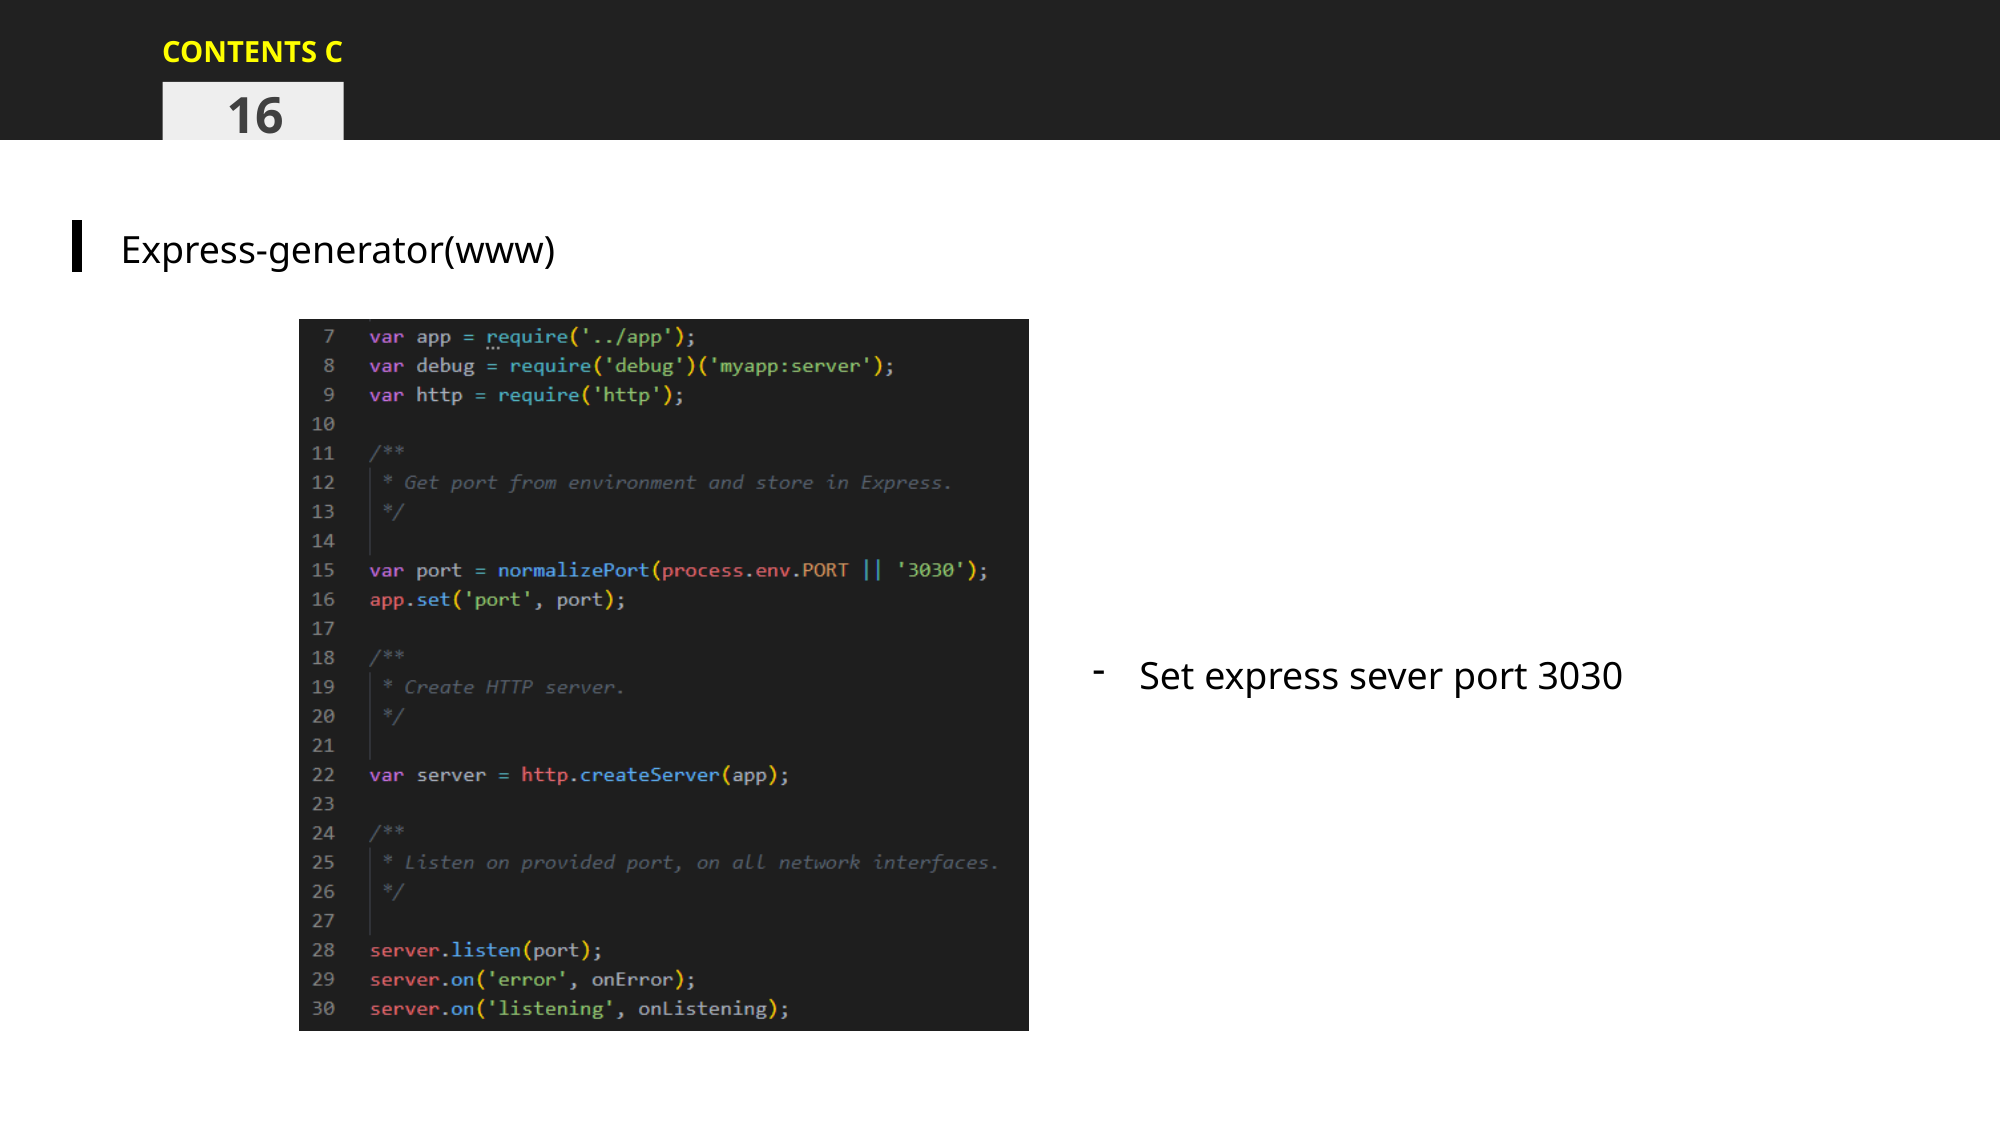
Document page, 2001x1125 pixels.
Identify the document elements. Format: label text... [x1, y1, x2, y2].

text_box Set express sever port 3030 [1077, 644, 1655, 705]
text_box 16 [211, 75, 299, 151]
text_box [0, 0, 2000, 141]
text_box [161, 81, 211, 141]
text_box CONTENTS C [147, 8, 359, 76]
text_box [299, 81, 345, 141]
text_box [72, 220, 82, 272]
picture [299, 319, 1029, 1031]
text_box Express-generator(www) [105, 219, 571, 279]
